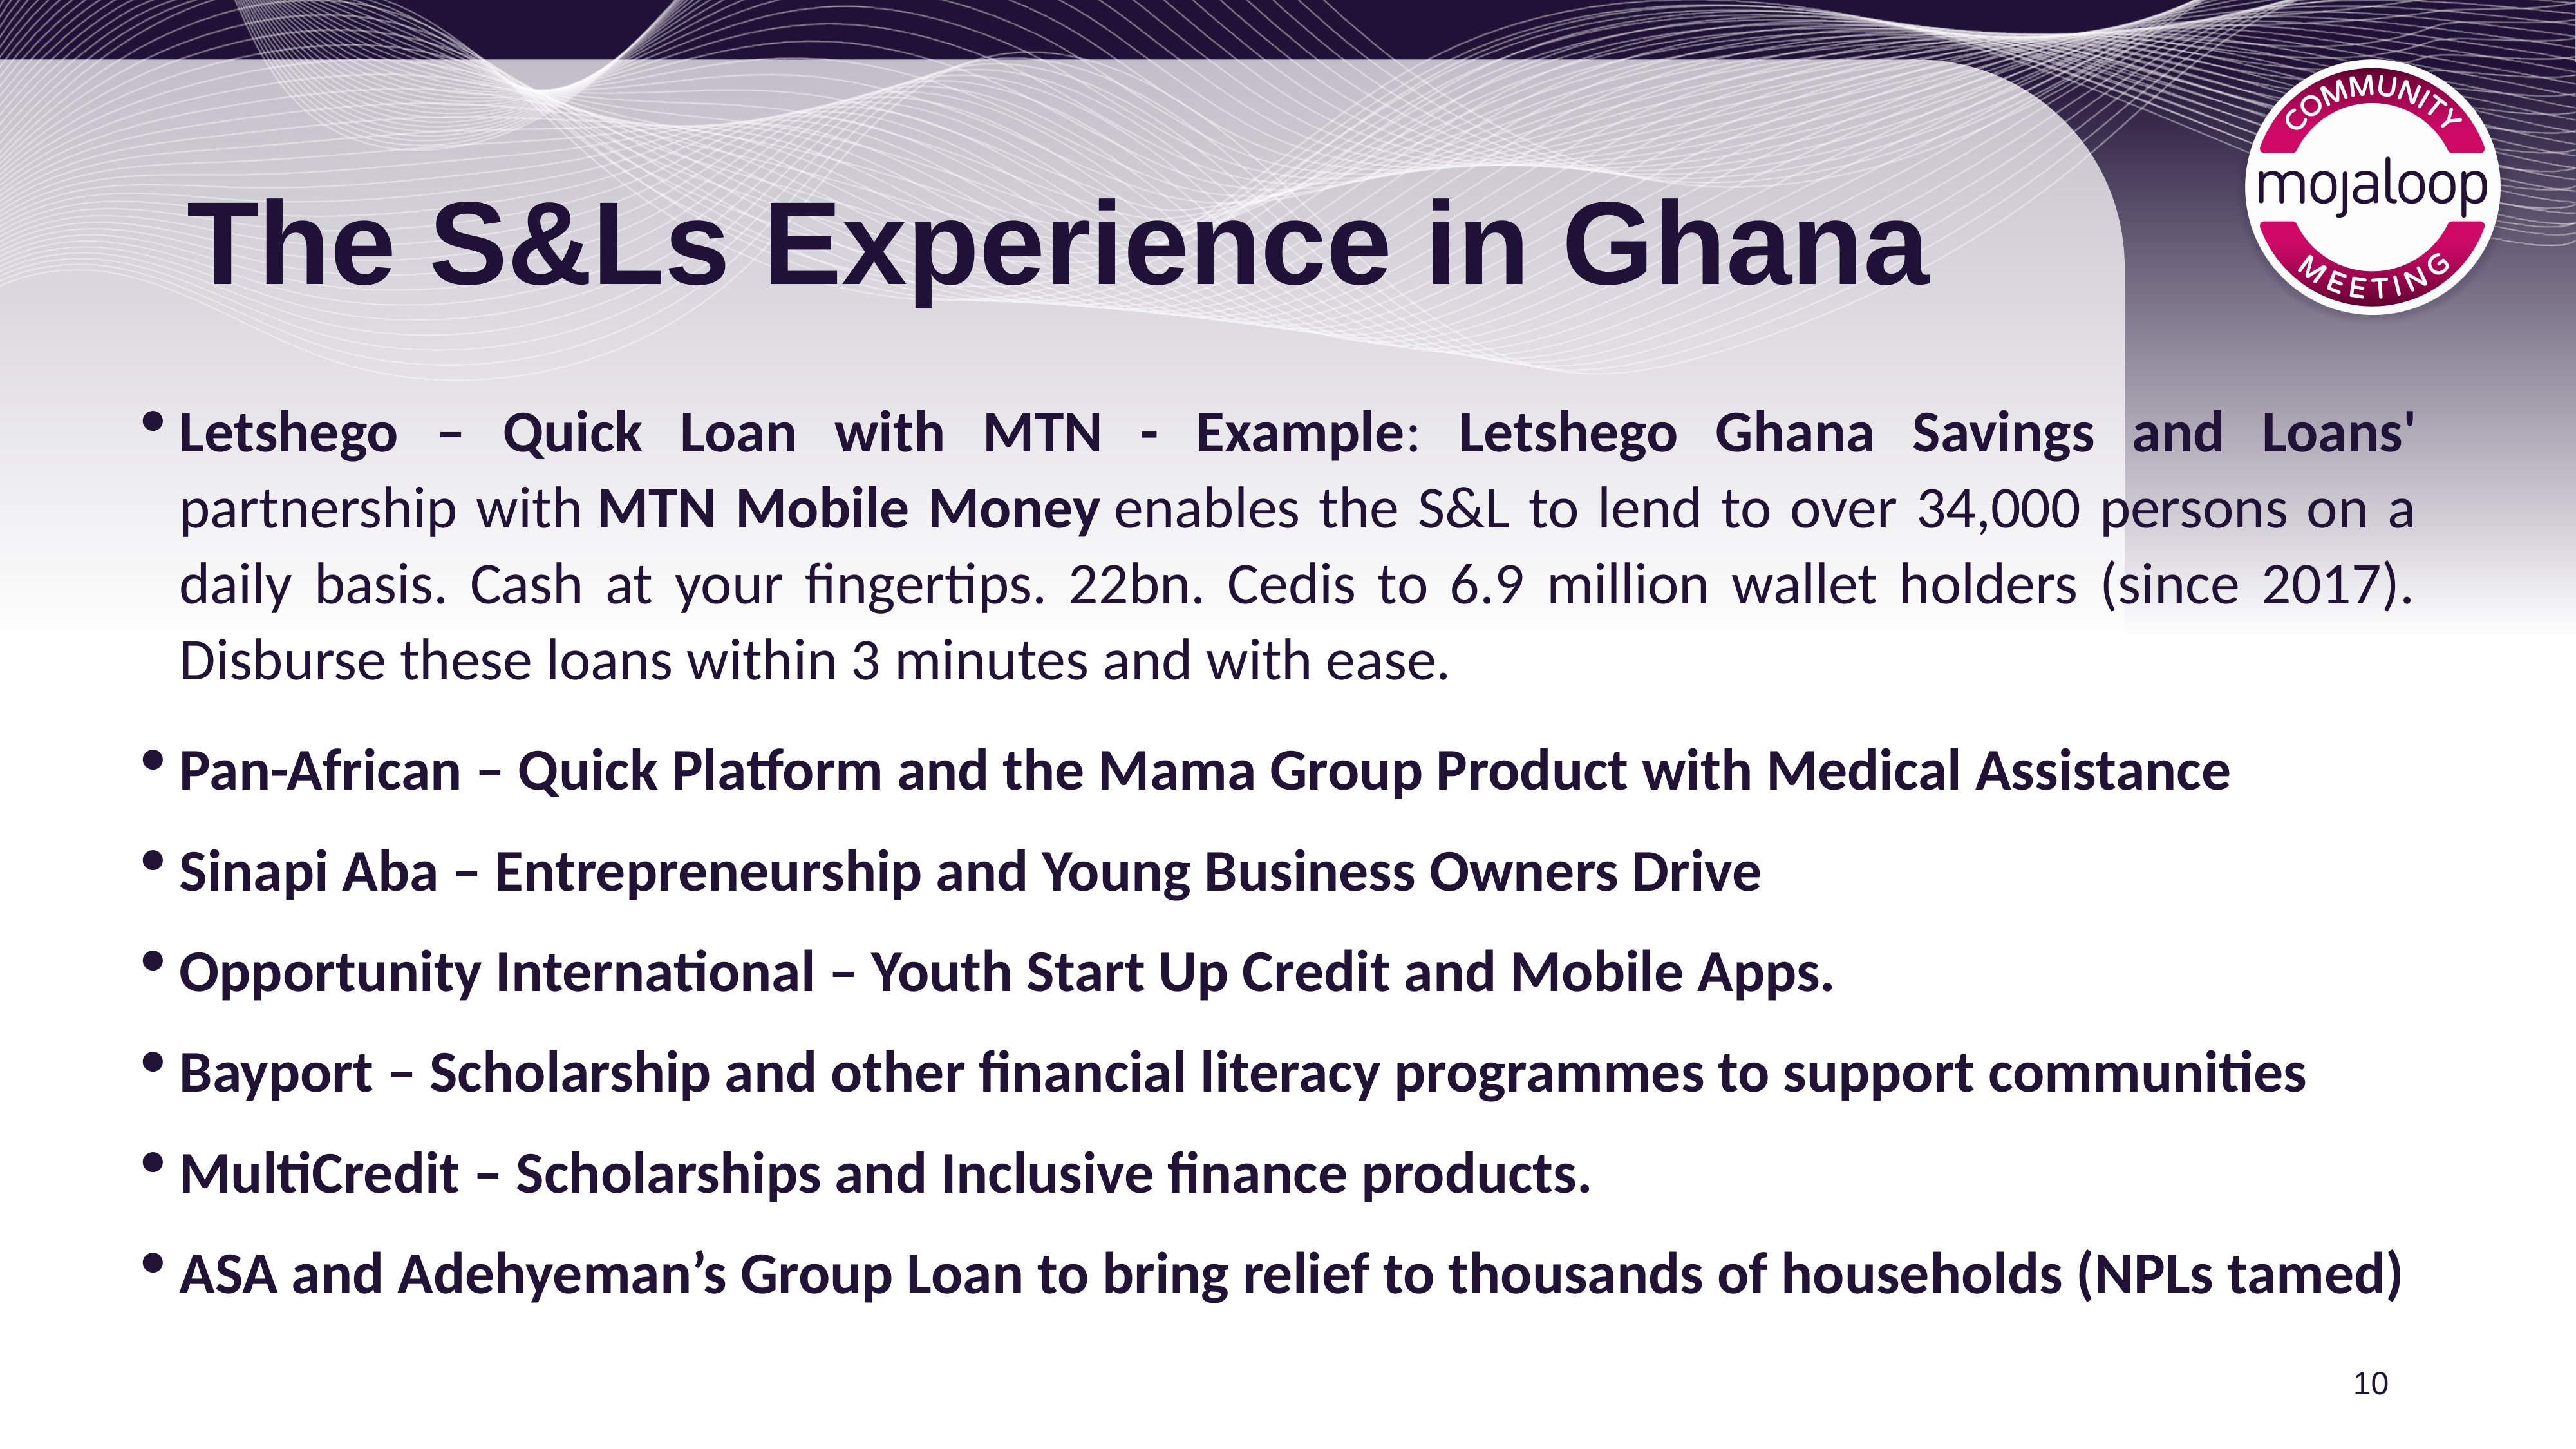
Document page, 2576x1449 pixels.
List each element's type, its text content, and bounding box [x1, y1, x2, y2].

slide_number 10 [1819, 1372, 2399, 1421]
list Letshego – Quick Loan with MTN - Example: Letshego Ghana Savings and Loans' partnership with MTN Mobile Money enables the S&L to lend to over 34,000 persons on a daily basis. Cash at your fingertips. 22bn. Cedis to 6.9 million wallet holders (since 2017). Disburse these loans within 3 minutes and with ease. Pan-African – Quick Platform and the Mama Group Product with Medical Assistance Sinapi Aba – Entrepreneurship and Young Business Owners Drive Opportunity International – Youth Start Up Credit and Mobile Apps. Bayport – Scholarship and other financial literacy programmes to support communities MultiCredit – Scholarships and Inclusive finance products. ASA and Adehyeman’s Group Loan to bring relief to thousands of households (NPLs tamed) [133, 383, 2427, 1372]
picture [0, 0, 2576, 558]
title The S&Ls Experience in Ghana [177, 77, 2021, 383]
